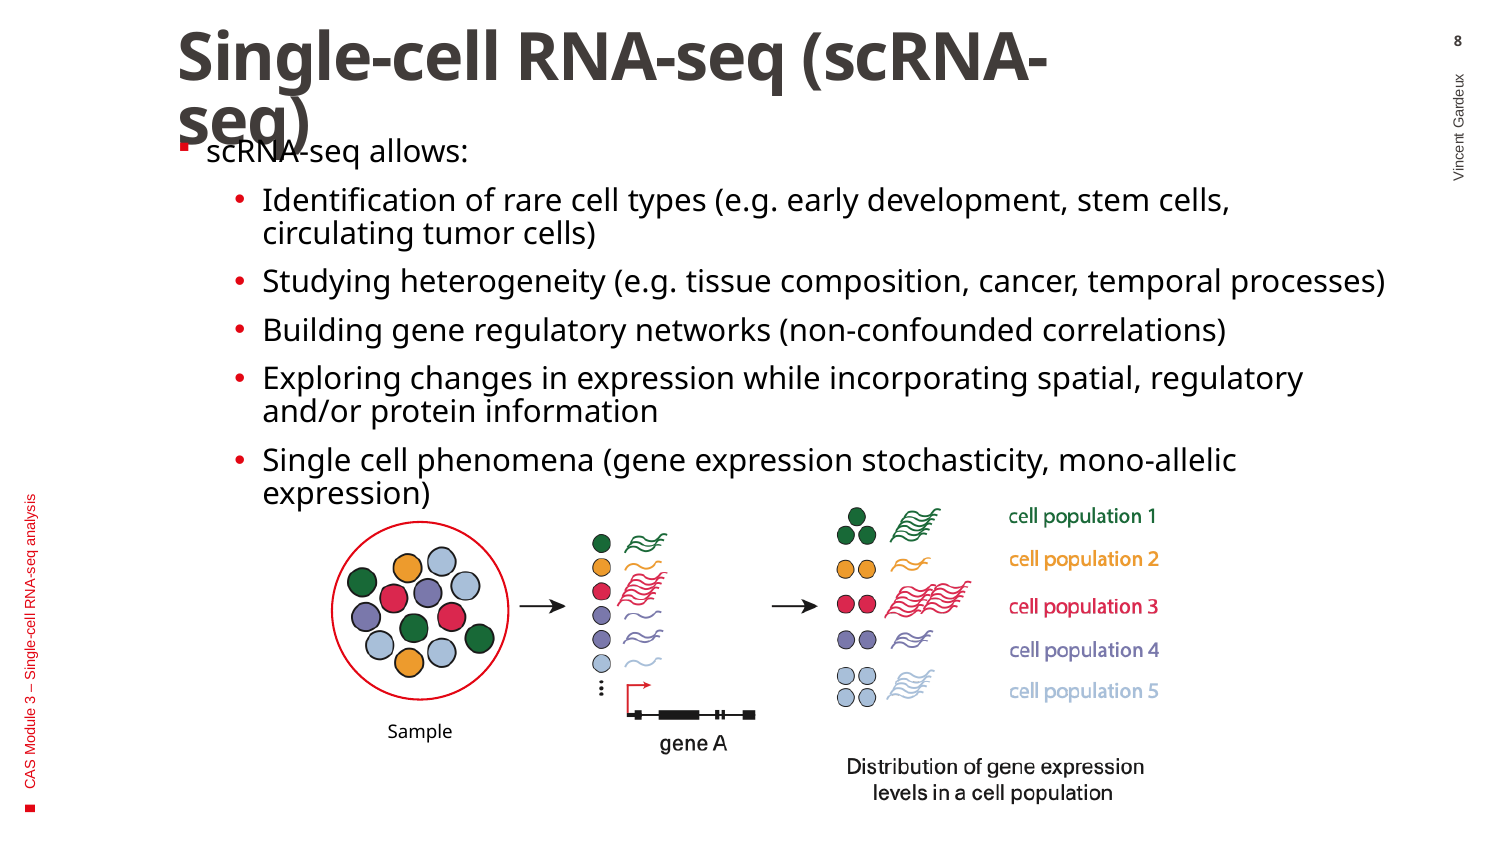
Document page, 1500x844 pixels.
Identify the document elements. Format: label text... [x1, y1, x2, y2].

footer Vincent Gardeux [1415, 59, 1500, 641]
title Single-cell RNA-seq (scRNA-seq) [148, 29, 1165, 128]
slide_number 8 [1415, 32, 1500, 59]
slide_number CAS Module 3 – Single-cell RNA-seq analysis [0, 256, 60, 805]
list scRNA-seq allows: Identification of rare cell types (e.g. early development, stem cells, circulating tumor cells) Studying heterogeneity (e.g. tissue composition, cancer, temporal processes) Building gene regulatory networks (non-confounded correlations) Exploring changes in expression while incorporating spatial, regulatory and/or protein information Single cell phenomena (gene expression stochasticity, mono-allelic expression) [148, 128, 1405, 813]
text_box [331, 504, 1159, 805]
